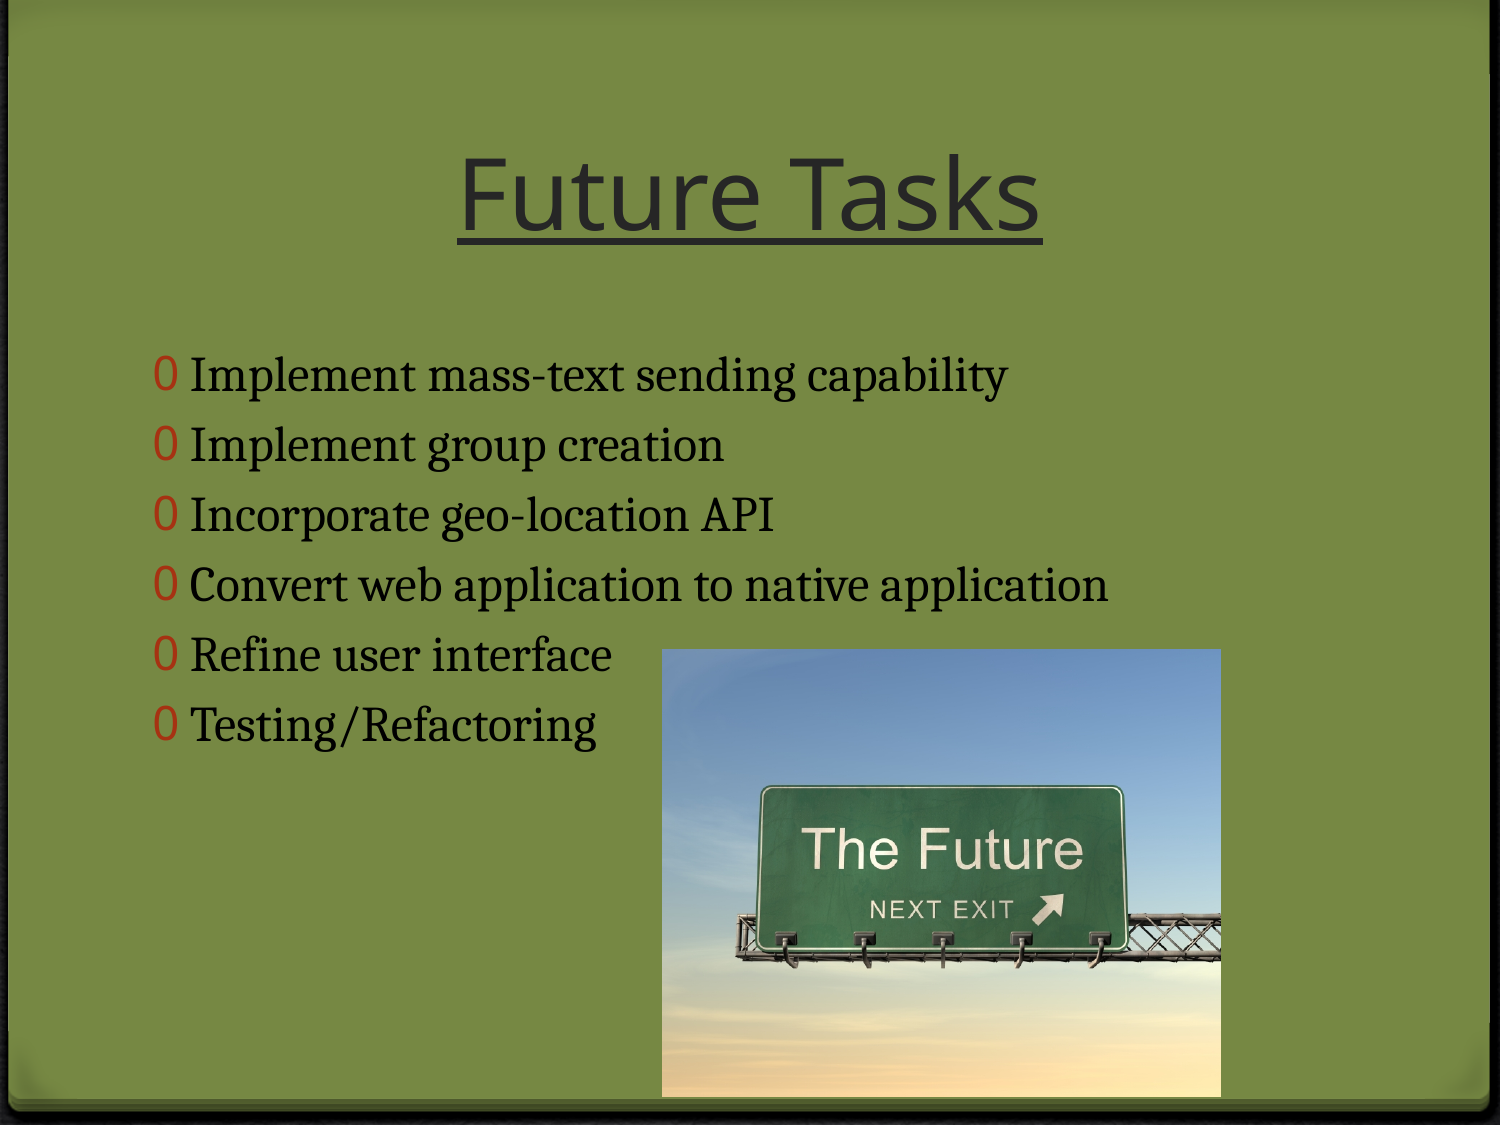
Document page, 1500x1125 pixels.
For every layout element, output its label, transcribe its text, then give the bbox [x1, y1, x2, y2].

picture [0, 0, 1500, 1125]
list Implement mass-text sending capability Implement group creation Incorporate geo-location API Convert web application to native application Refine user interface Testing/Refactoring [137, 334, 1363, 983]
title Future Tasks [90, 71, 1410, 309]
